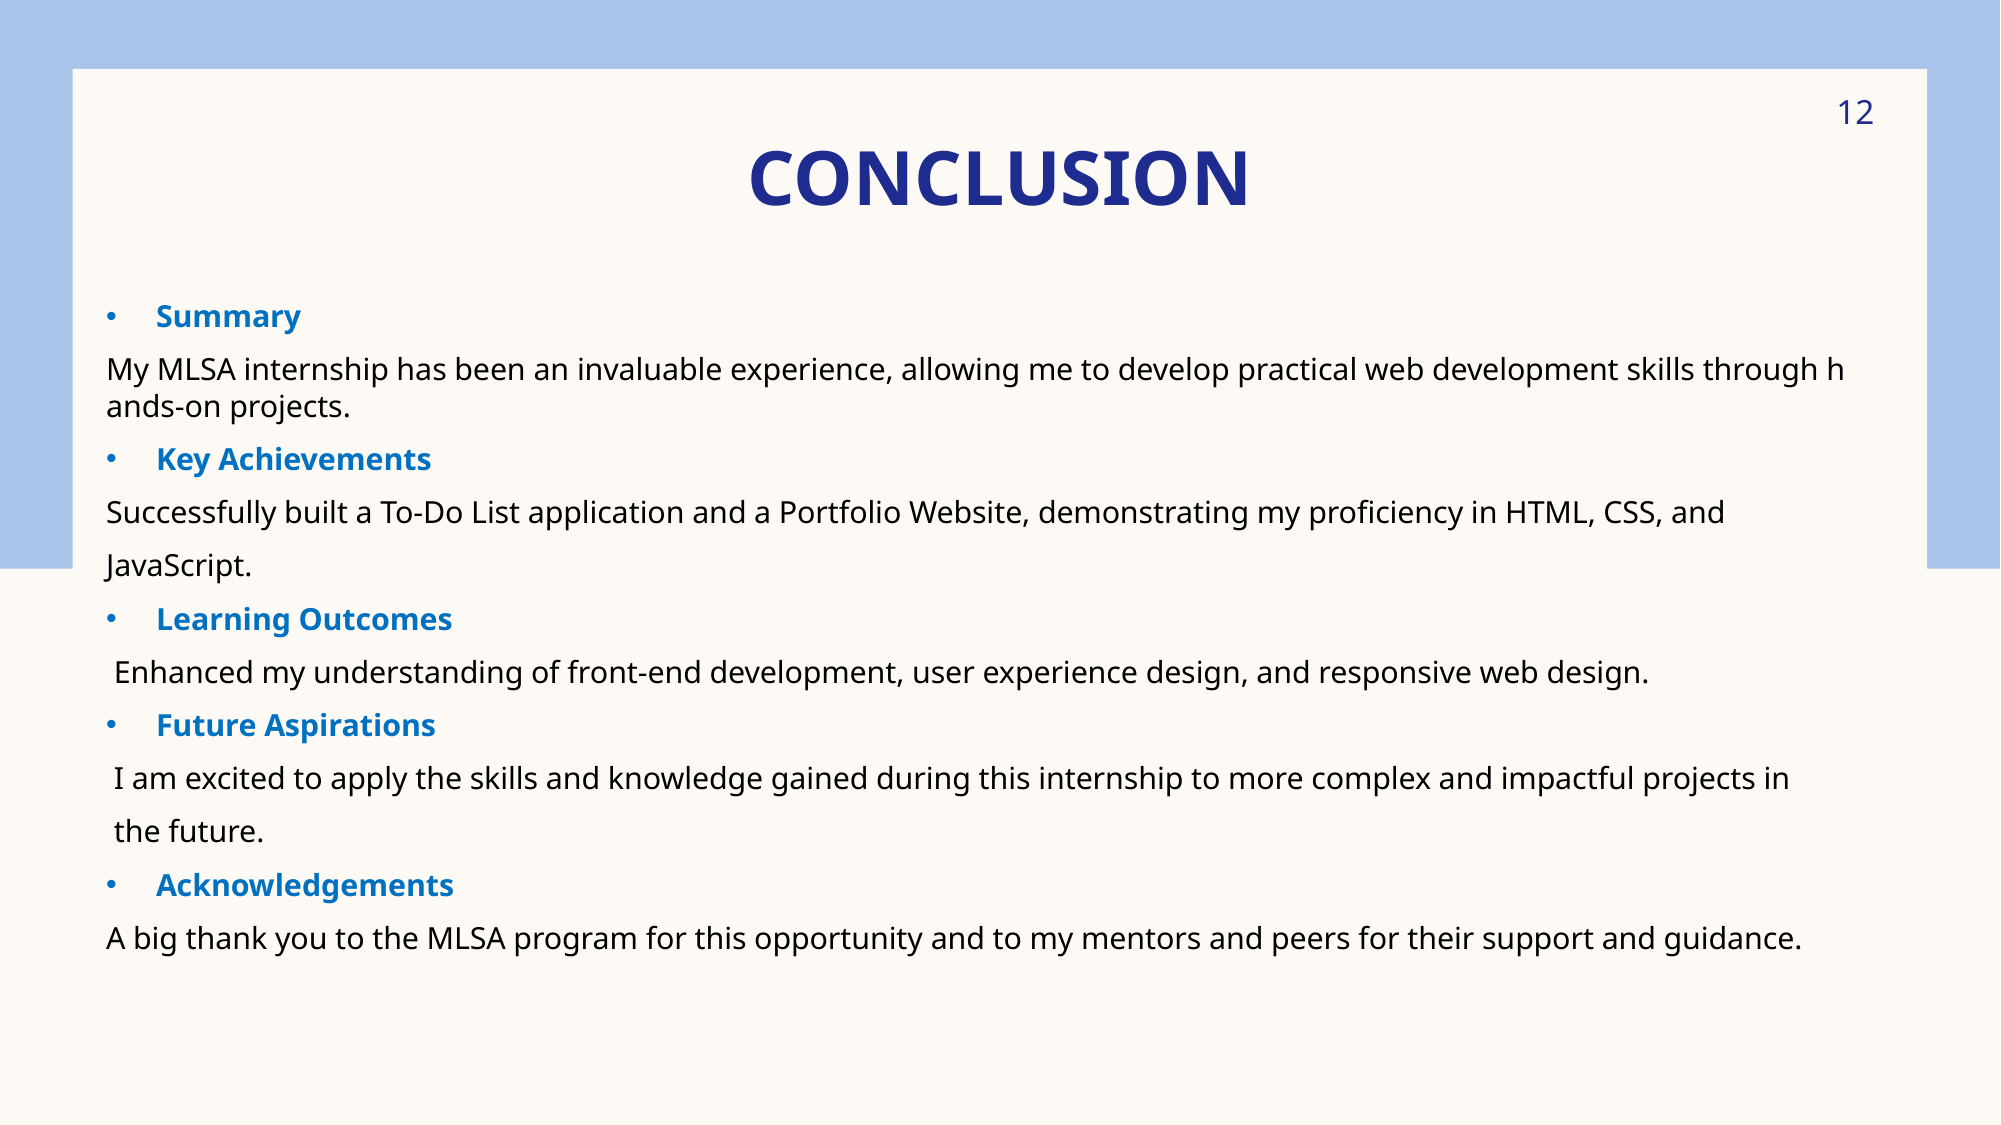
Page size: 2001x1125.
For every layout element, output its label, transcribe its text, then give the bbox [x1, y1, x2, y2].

title CONCLUSION [125, 97, 1875, 221]
list Summary My MLSA internship has been an invaluable experience, allowing me to develop practical web development skills through hands-on projects. Key Achievements Successfully built a To-Do List application and a Portfolio Website, demonstrating my proficiency in HTML, CSS, and JavaScript. Learning Outcomes Enhanced my understanding of front-end development, user experience design, and responsive web design. Future Aspirations I am excited to apply the skills and knowledge gained during this internship to more complex and impactful projects in the future. Acknowledgements A big thank you to the MLSA program for this opportunity and to my mentors and peers for their support and guidance. [91, 282, 1875, 1028]
slide_number 12 [1699, 75, 1875, 153]
